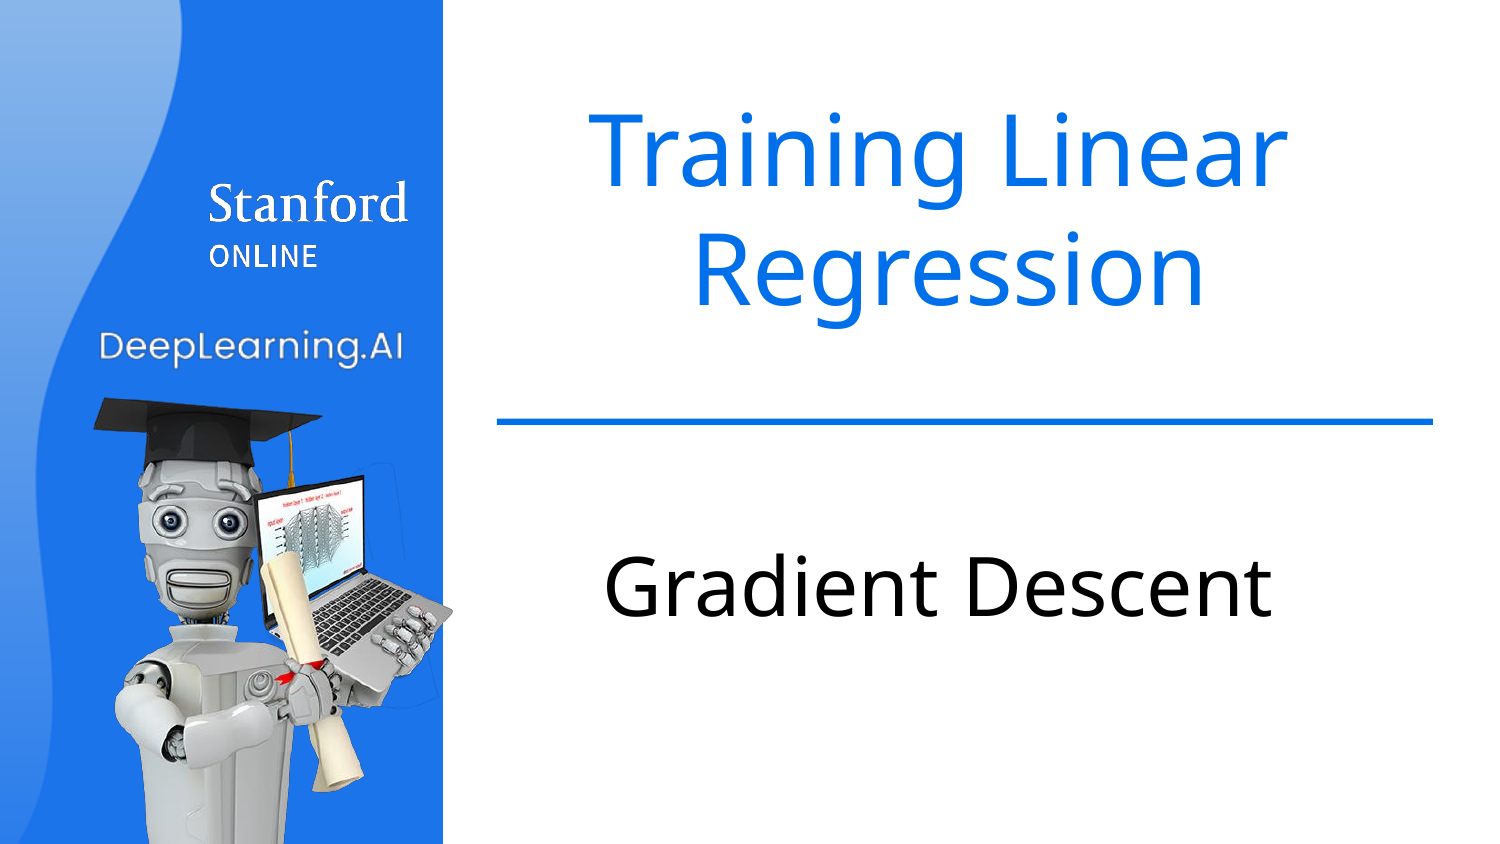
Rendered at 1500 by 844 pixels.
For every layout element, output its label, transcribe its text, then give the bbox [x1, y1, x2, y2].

picture [0, 0, 463, 844]
subtitle Gradient Descent [505, 472, 1467, 844]
title Training Linear Regression [516, 82, 1414, 326]
